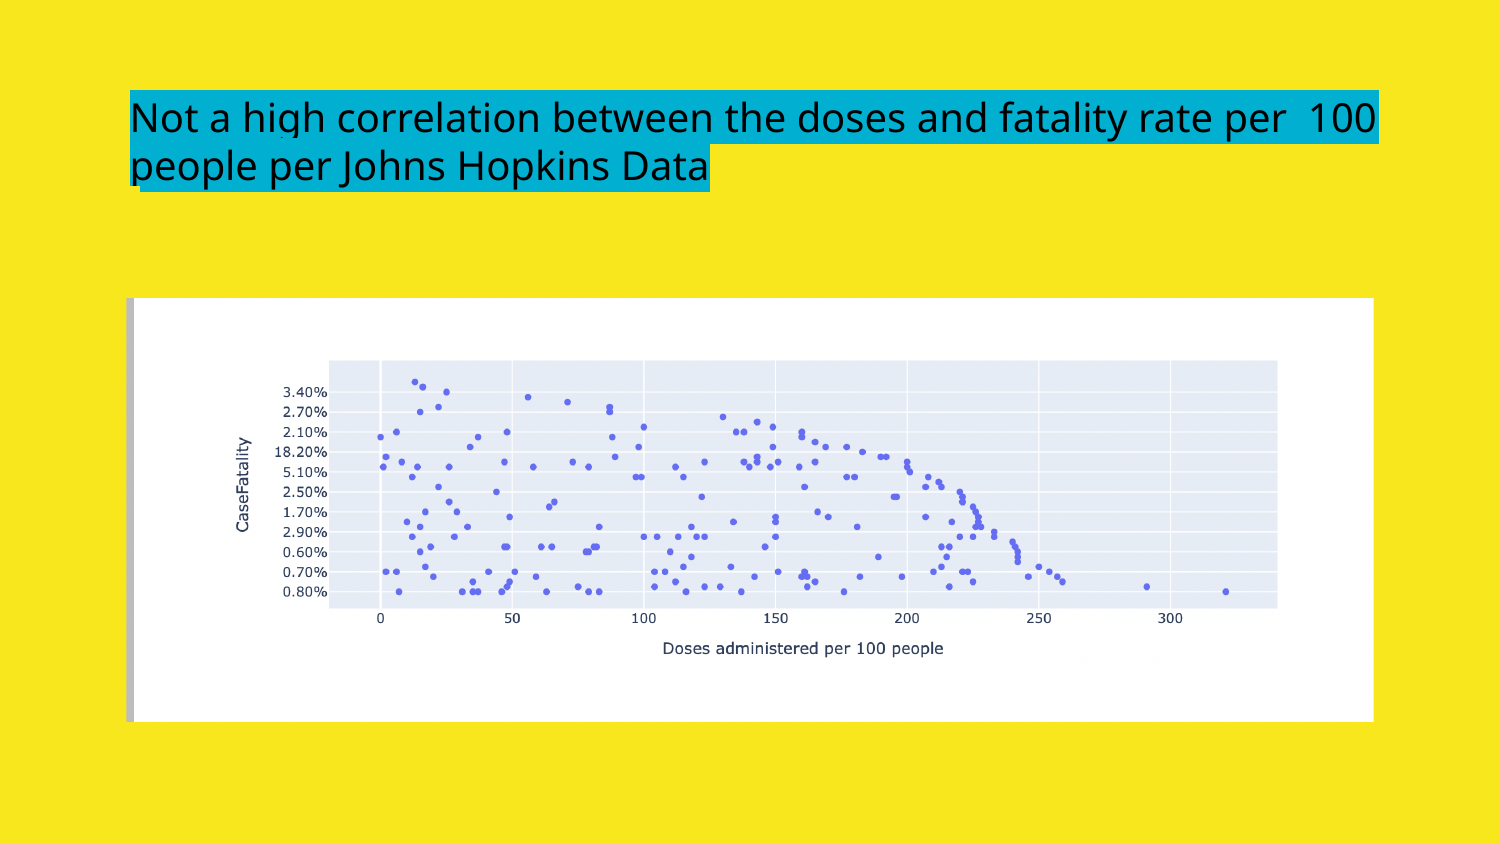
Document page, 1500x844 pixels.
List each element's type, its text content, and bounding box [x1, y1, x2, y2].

title Not a high correlation between the doses and fatality rate per 100 people per Johns Hopkins Data [114, 77, 1469, 253]
picture [126, 298, 1374, 722]
